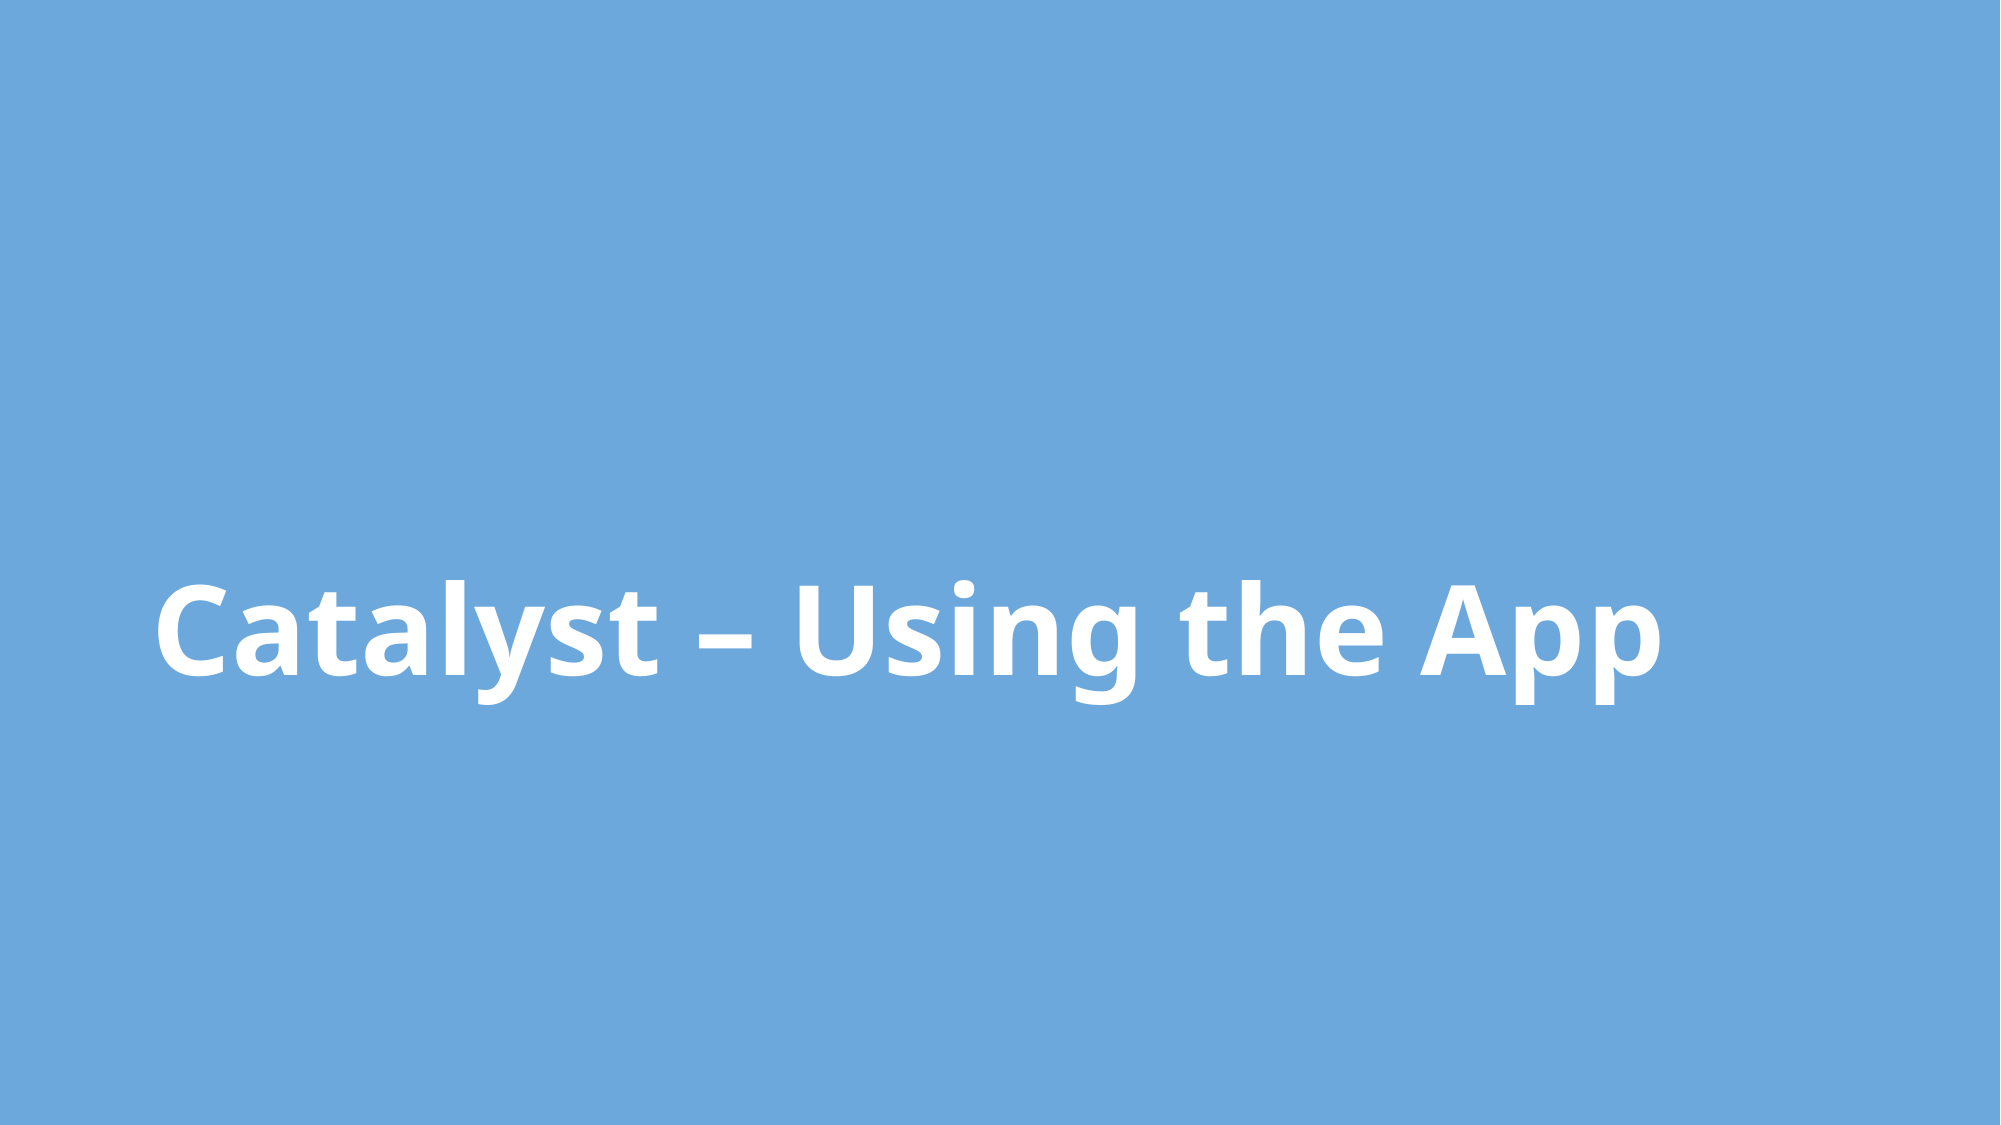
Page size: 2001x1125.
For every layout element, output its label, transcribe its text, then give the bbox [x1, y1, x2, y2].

title Catalyst – Using the App [136, 242, 1862, 711]
